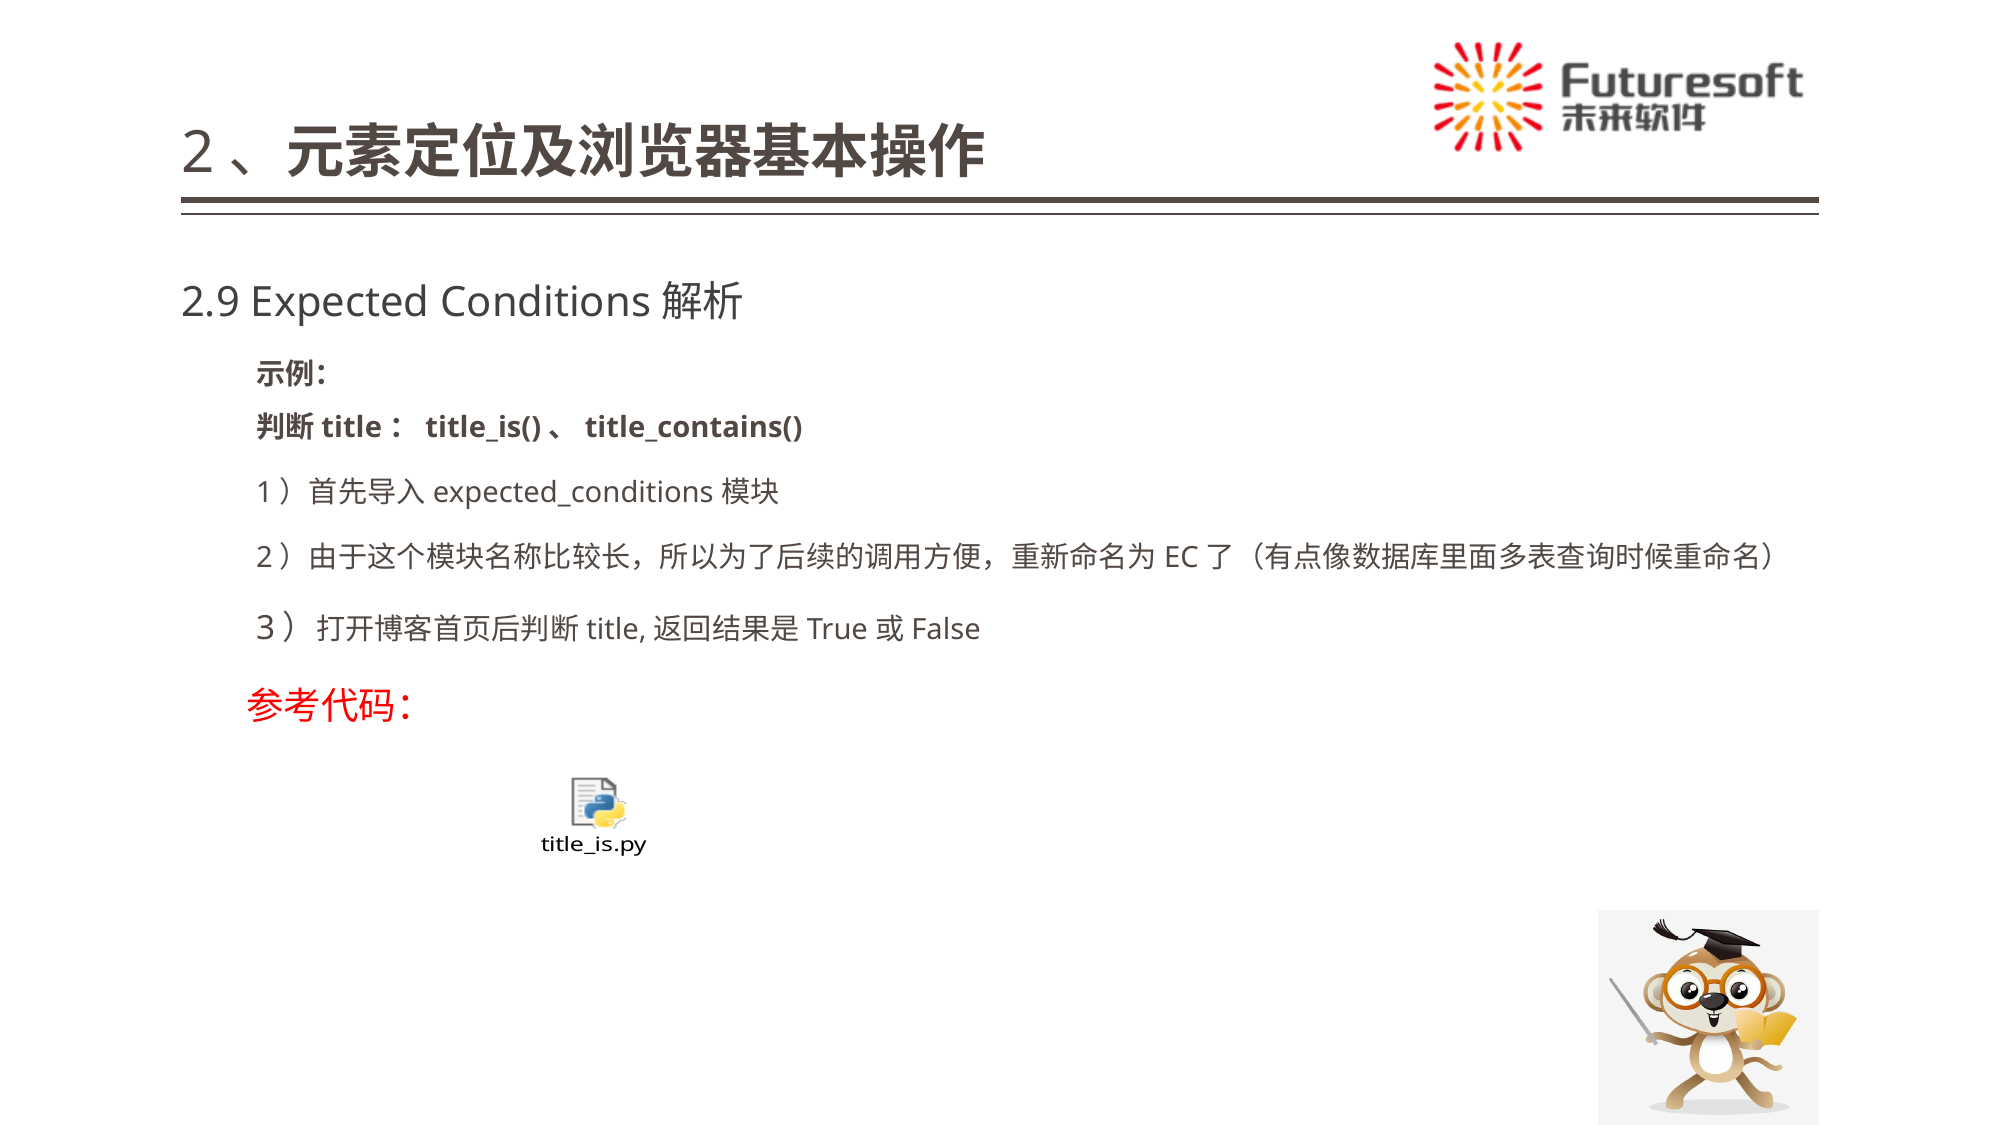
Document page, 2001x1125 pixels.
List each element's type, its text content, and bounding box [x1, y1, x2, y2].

picture [1421, 0, 1819, 180]
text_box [525, 775, 660, 867]
picture [1598, 910, 1819, 1125]
list 2.9 Expected Conditions解析 示例： 判断title：title_is()、title_contains() 1）首先导入expected_conditions模块 2）由于这个模块名称比较长，所以为了后续的调用方便，重新命名为EC了（有点像数据库里面多表查询时候重命名） 3）打开博客首页后判断title,返回结果是True或False 参考代码： [181, 273, 1819, 1024]
title 2、元素定位及浏览器基本操作 [181, 12, 1819, 193]
